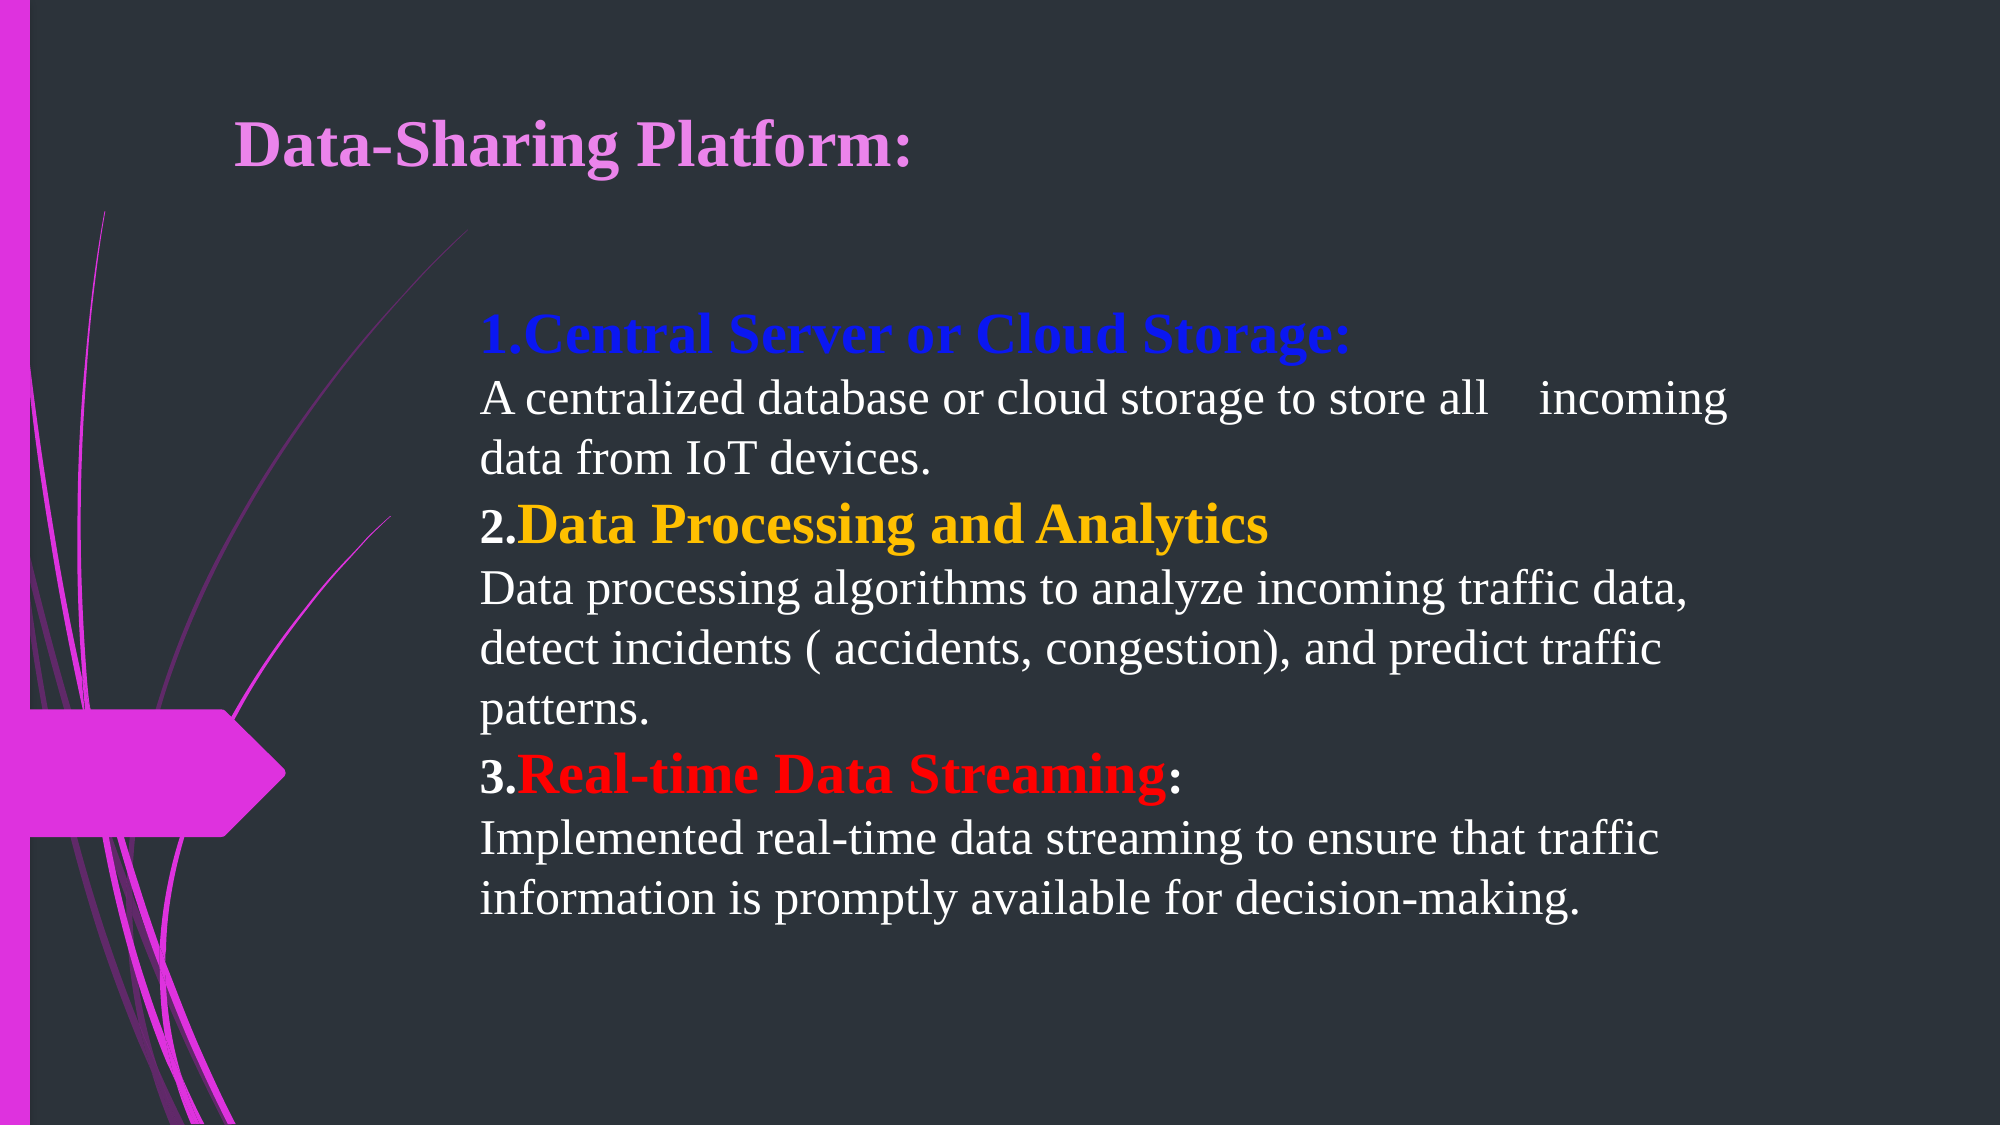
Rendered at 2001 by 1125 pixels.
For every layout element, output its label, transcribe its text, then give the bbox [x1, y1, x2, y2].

text_box Data-Sharing Platform: [219, 92, 1221, 187]
text_box Central Server or Cloud Storage: A centralized database or cloud storage to store all incoming data from IoT devices. 2.Data Processing and Analytics Data processing algorithms to analyze incoming traffic data, detect incidents ( accidents, congestion), and predict traffic patterns. 3.Real-time Data Streaming: Implemented real-time data streaming to ensure that traffic information is promptly available for decision-making. [464, 287, 1765, 993]
